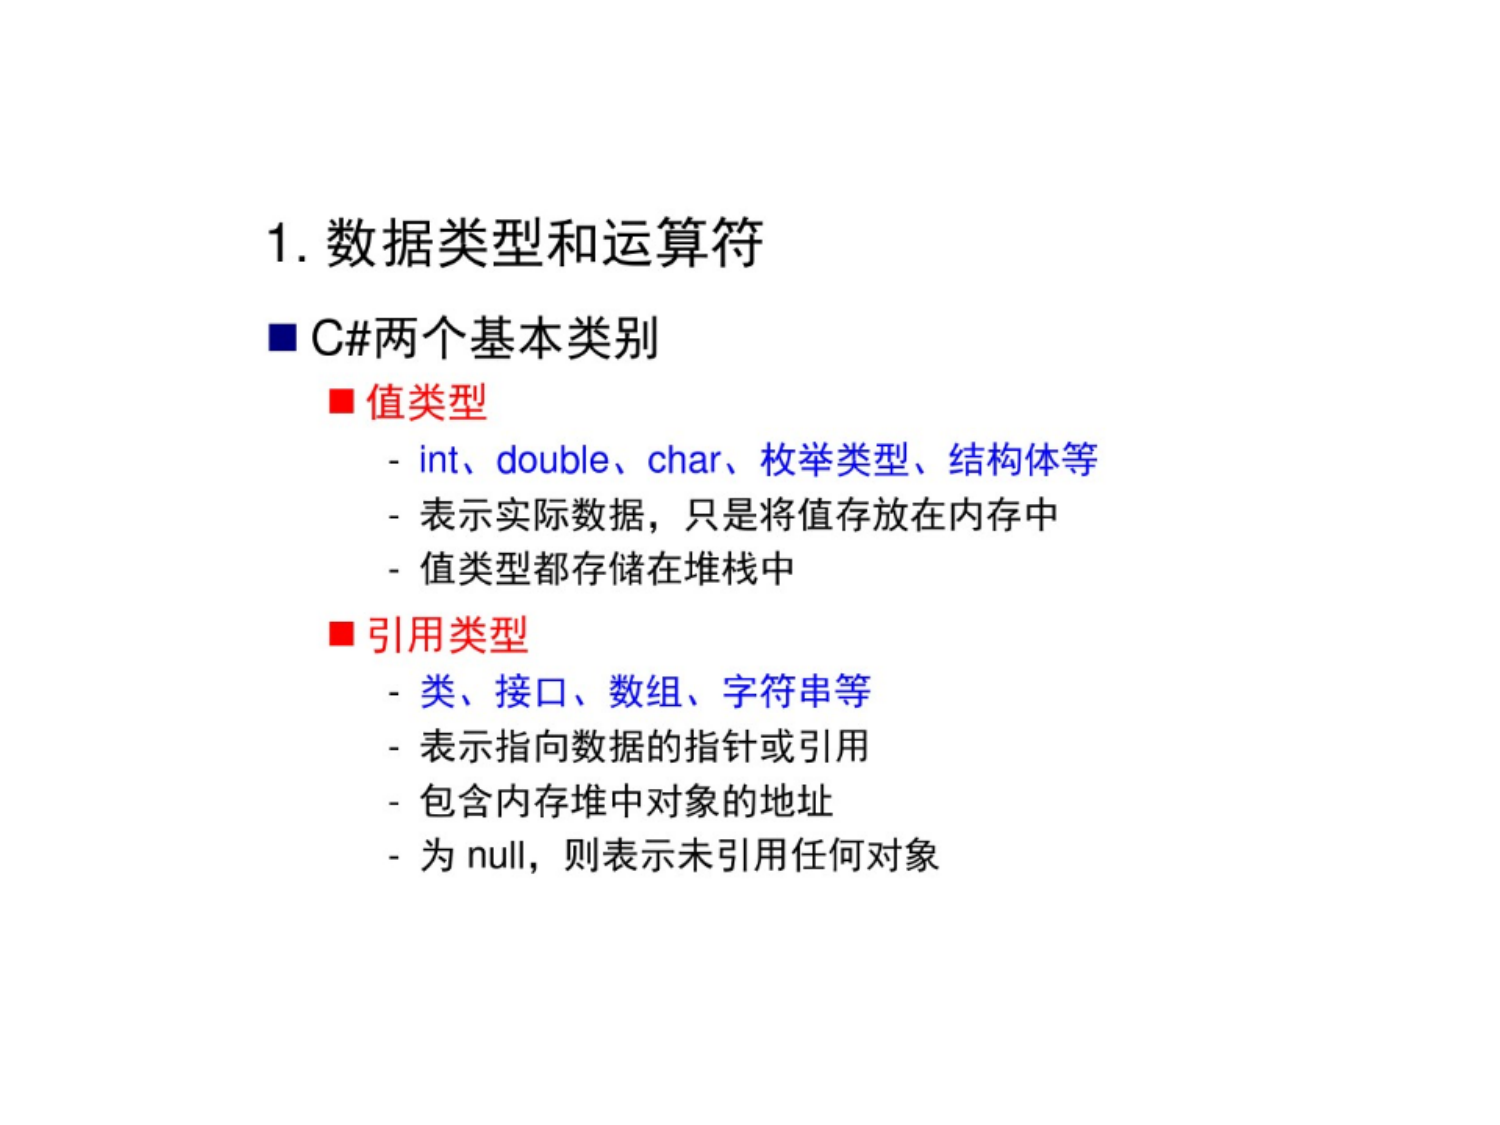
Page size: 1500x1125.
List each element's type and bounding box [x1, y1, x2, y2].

picture [200, 193, 1300, 932]
